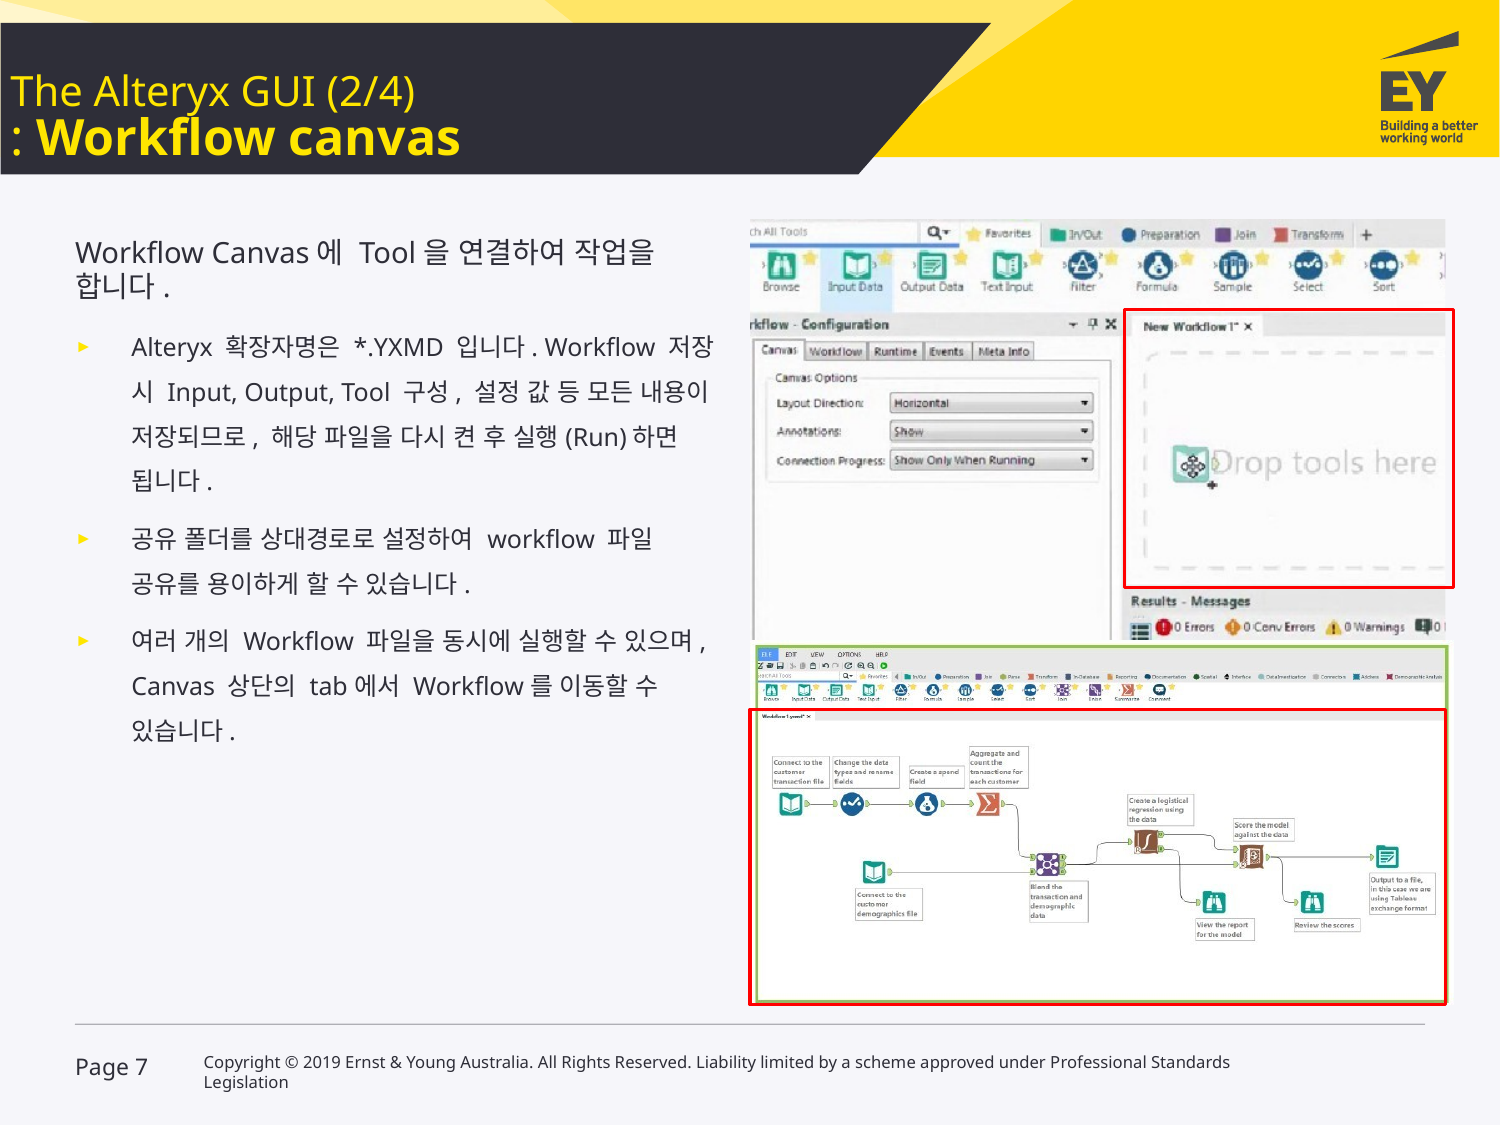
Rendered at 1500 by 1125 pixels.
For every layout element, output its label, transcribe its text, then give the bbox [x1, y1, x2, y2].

list Workflow Canvas에 Tool을 연결하여 작업을 합니다. Alteryx 확장자명은 *.YXMD 입니다. Workflow 저장 시 Input, Output, Tool 구성, 설정 값 등 모든 내용이 저장되므로, 해당 파일을 다시 켠 후 실행(Run)하면 됩니다. 공유 폴더를 상대경로로 설정하여 workflow 파일 공유를 용이하게 할 수 있습니다. 여러 개의 Workflow 파일을 동시에 실행할 수 있으며, Canvas 상단의 tab에서 Workflow를 이동할 수 있습니다. [75, 233, 722, 1005]
picture [749, 219, 1454, 1005]
text_box [1449, 307, 1456, 590]
title The Alteryx GUI (2/4) : Workflow canvas [10, 80, 863, 157]
